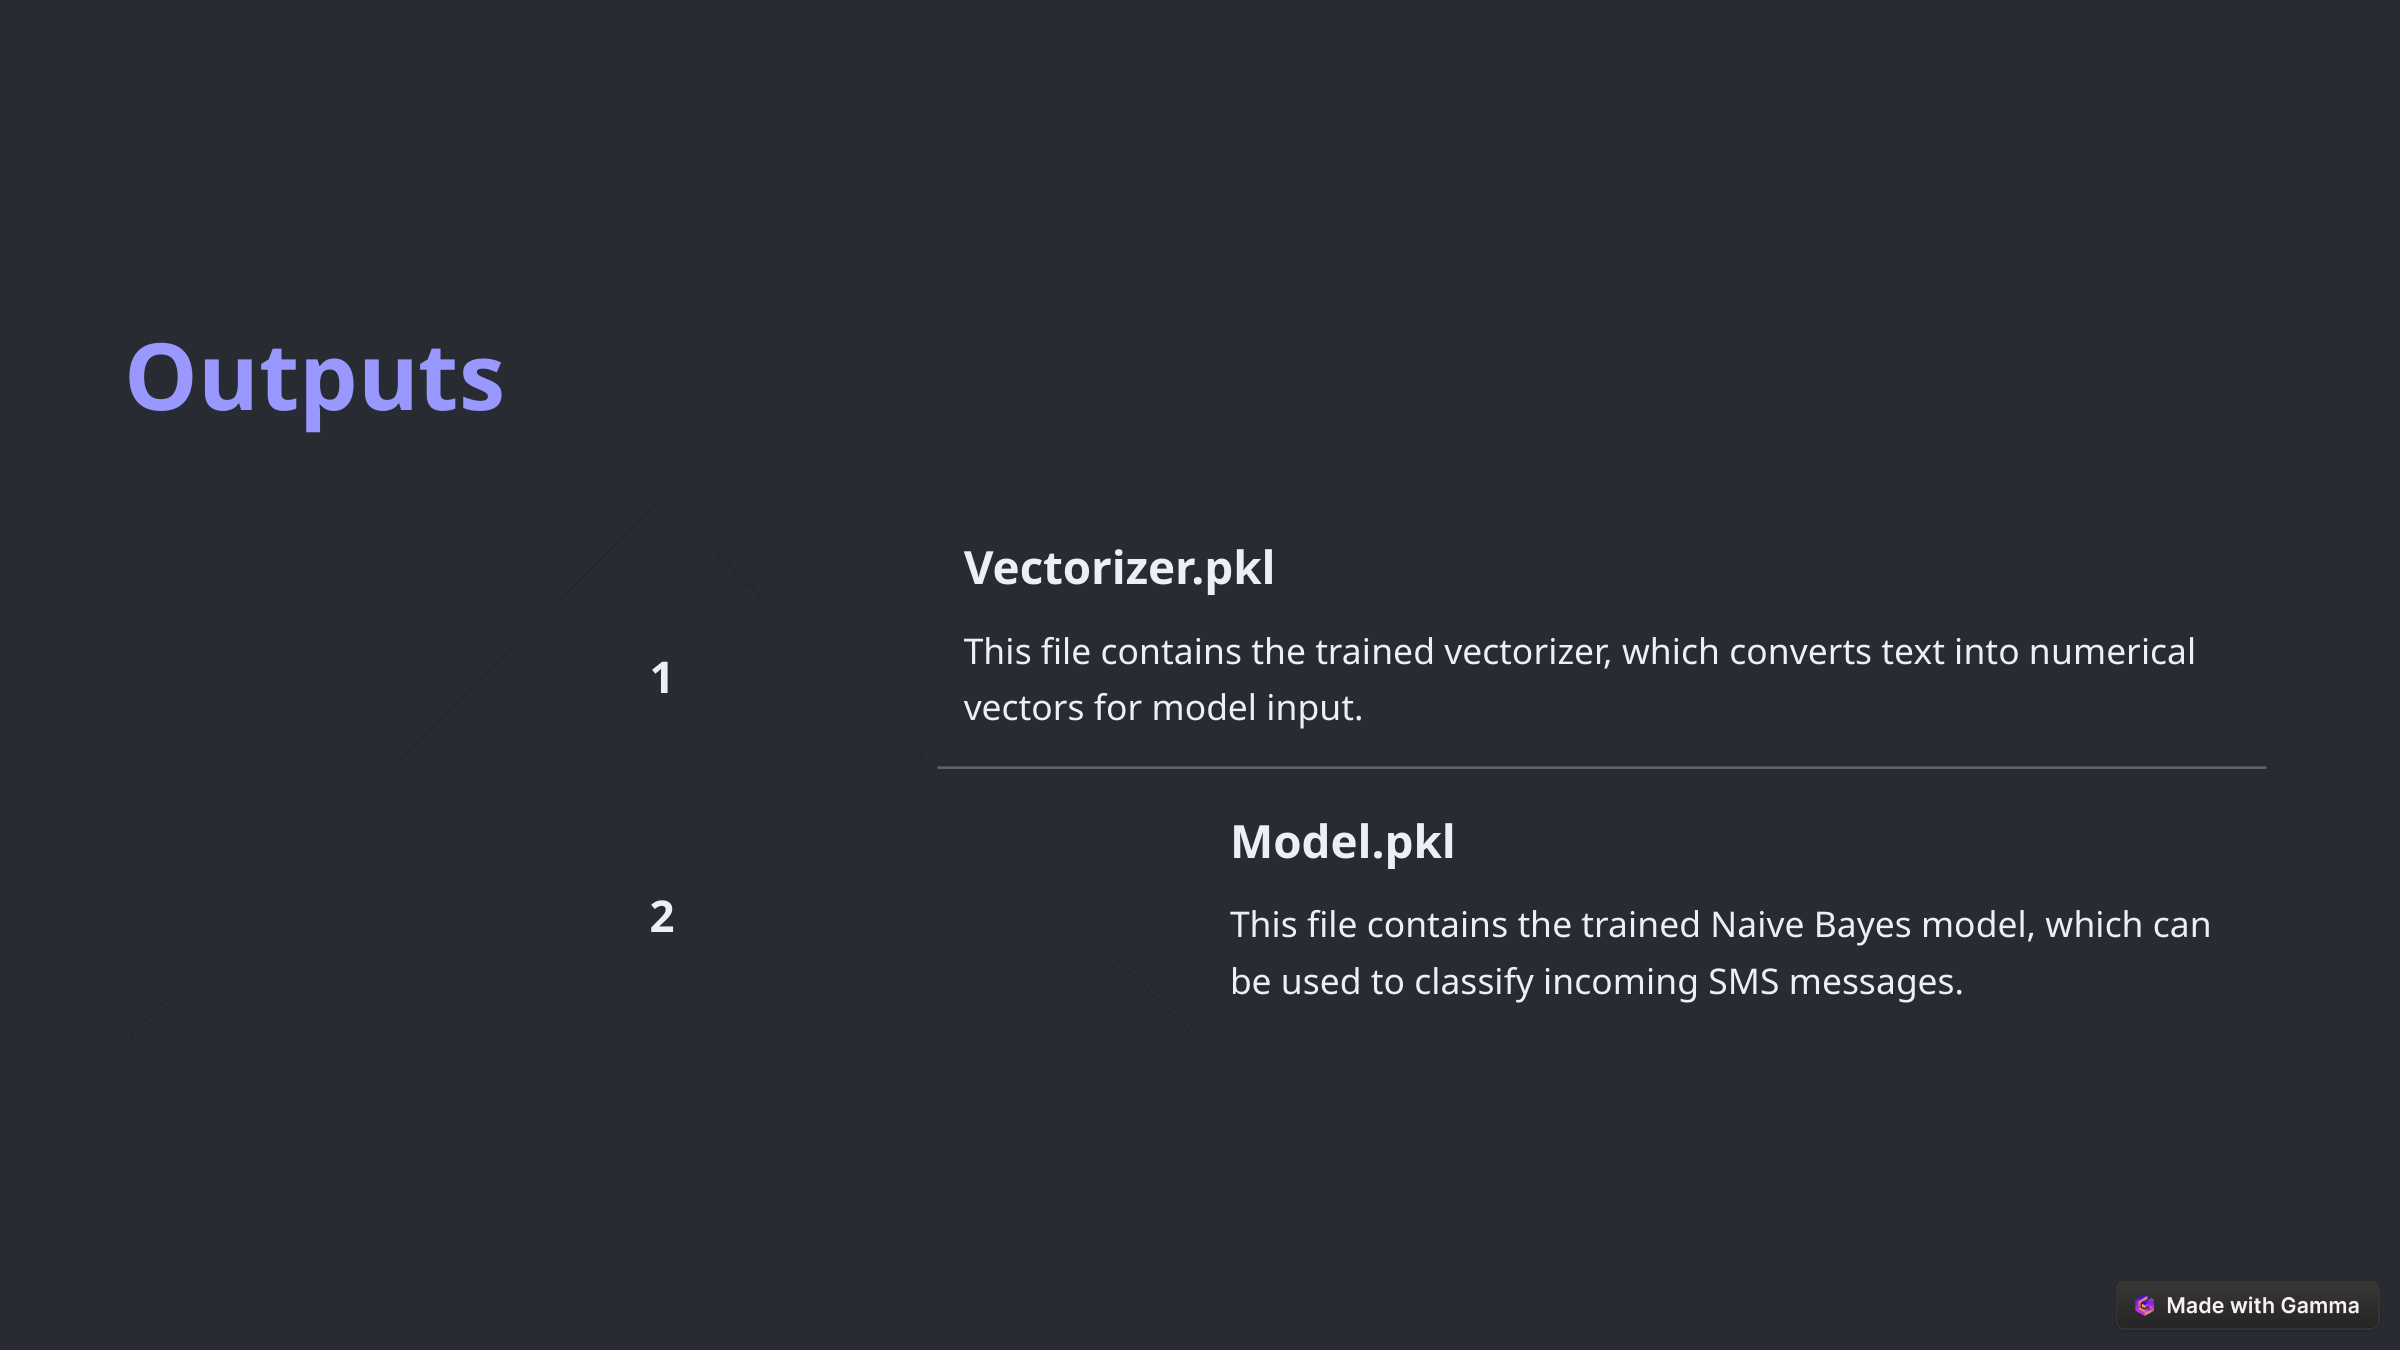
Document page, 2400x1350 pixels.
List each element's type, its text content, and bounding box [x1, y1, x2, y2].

text_box Vectorizer.pkl [963, 535, 1432, 594]
picture [129, 773, 1195, 1038]
text_box Model.pkl [1230, 808, 1698, 868]
picture [395, 499, 929, 765]
text_box This file contains the trained Naive Bayes model, which can be used to classify incoming SMS messages. [1230, 888, 2240, 1003]
text_box Outputs [124, 311, 1060, 429]
picture [2106, 1271, 2389, 1339]
text_box This file contains the trained vectorizer, which converts text into numerical vectors for model input. [963, 615, 2240, 729]
